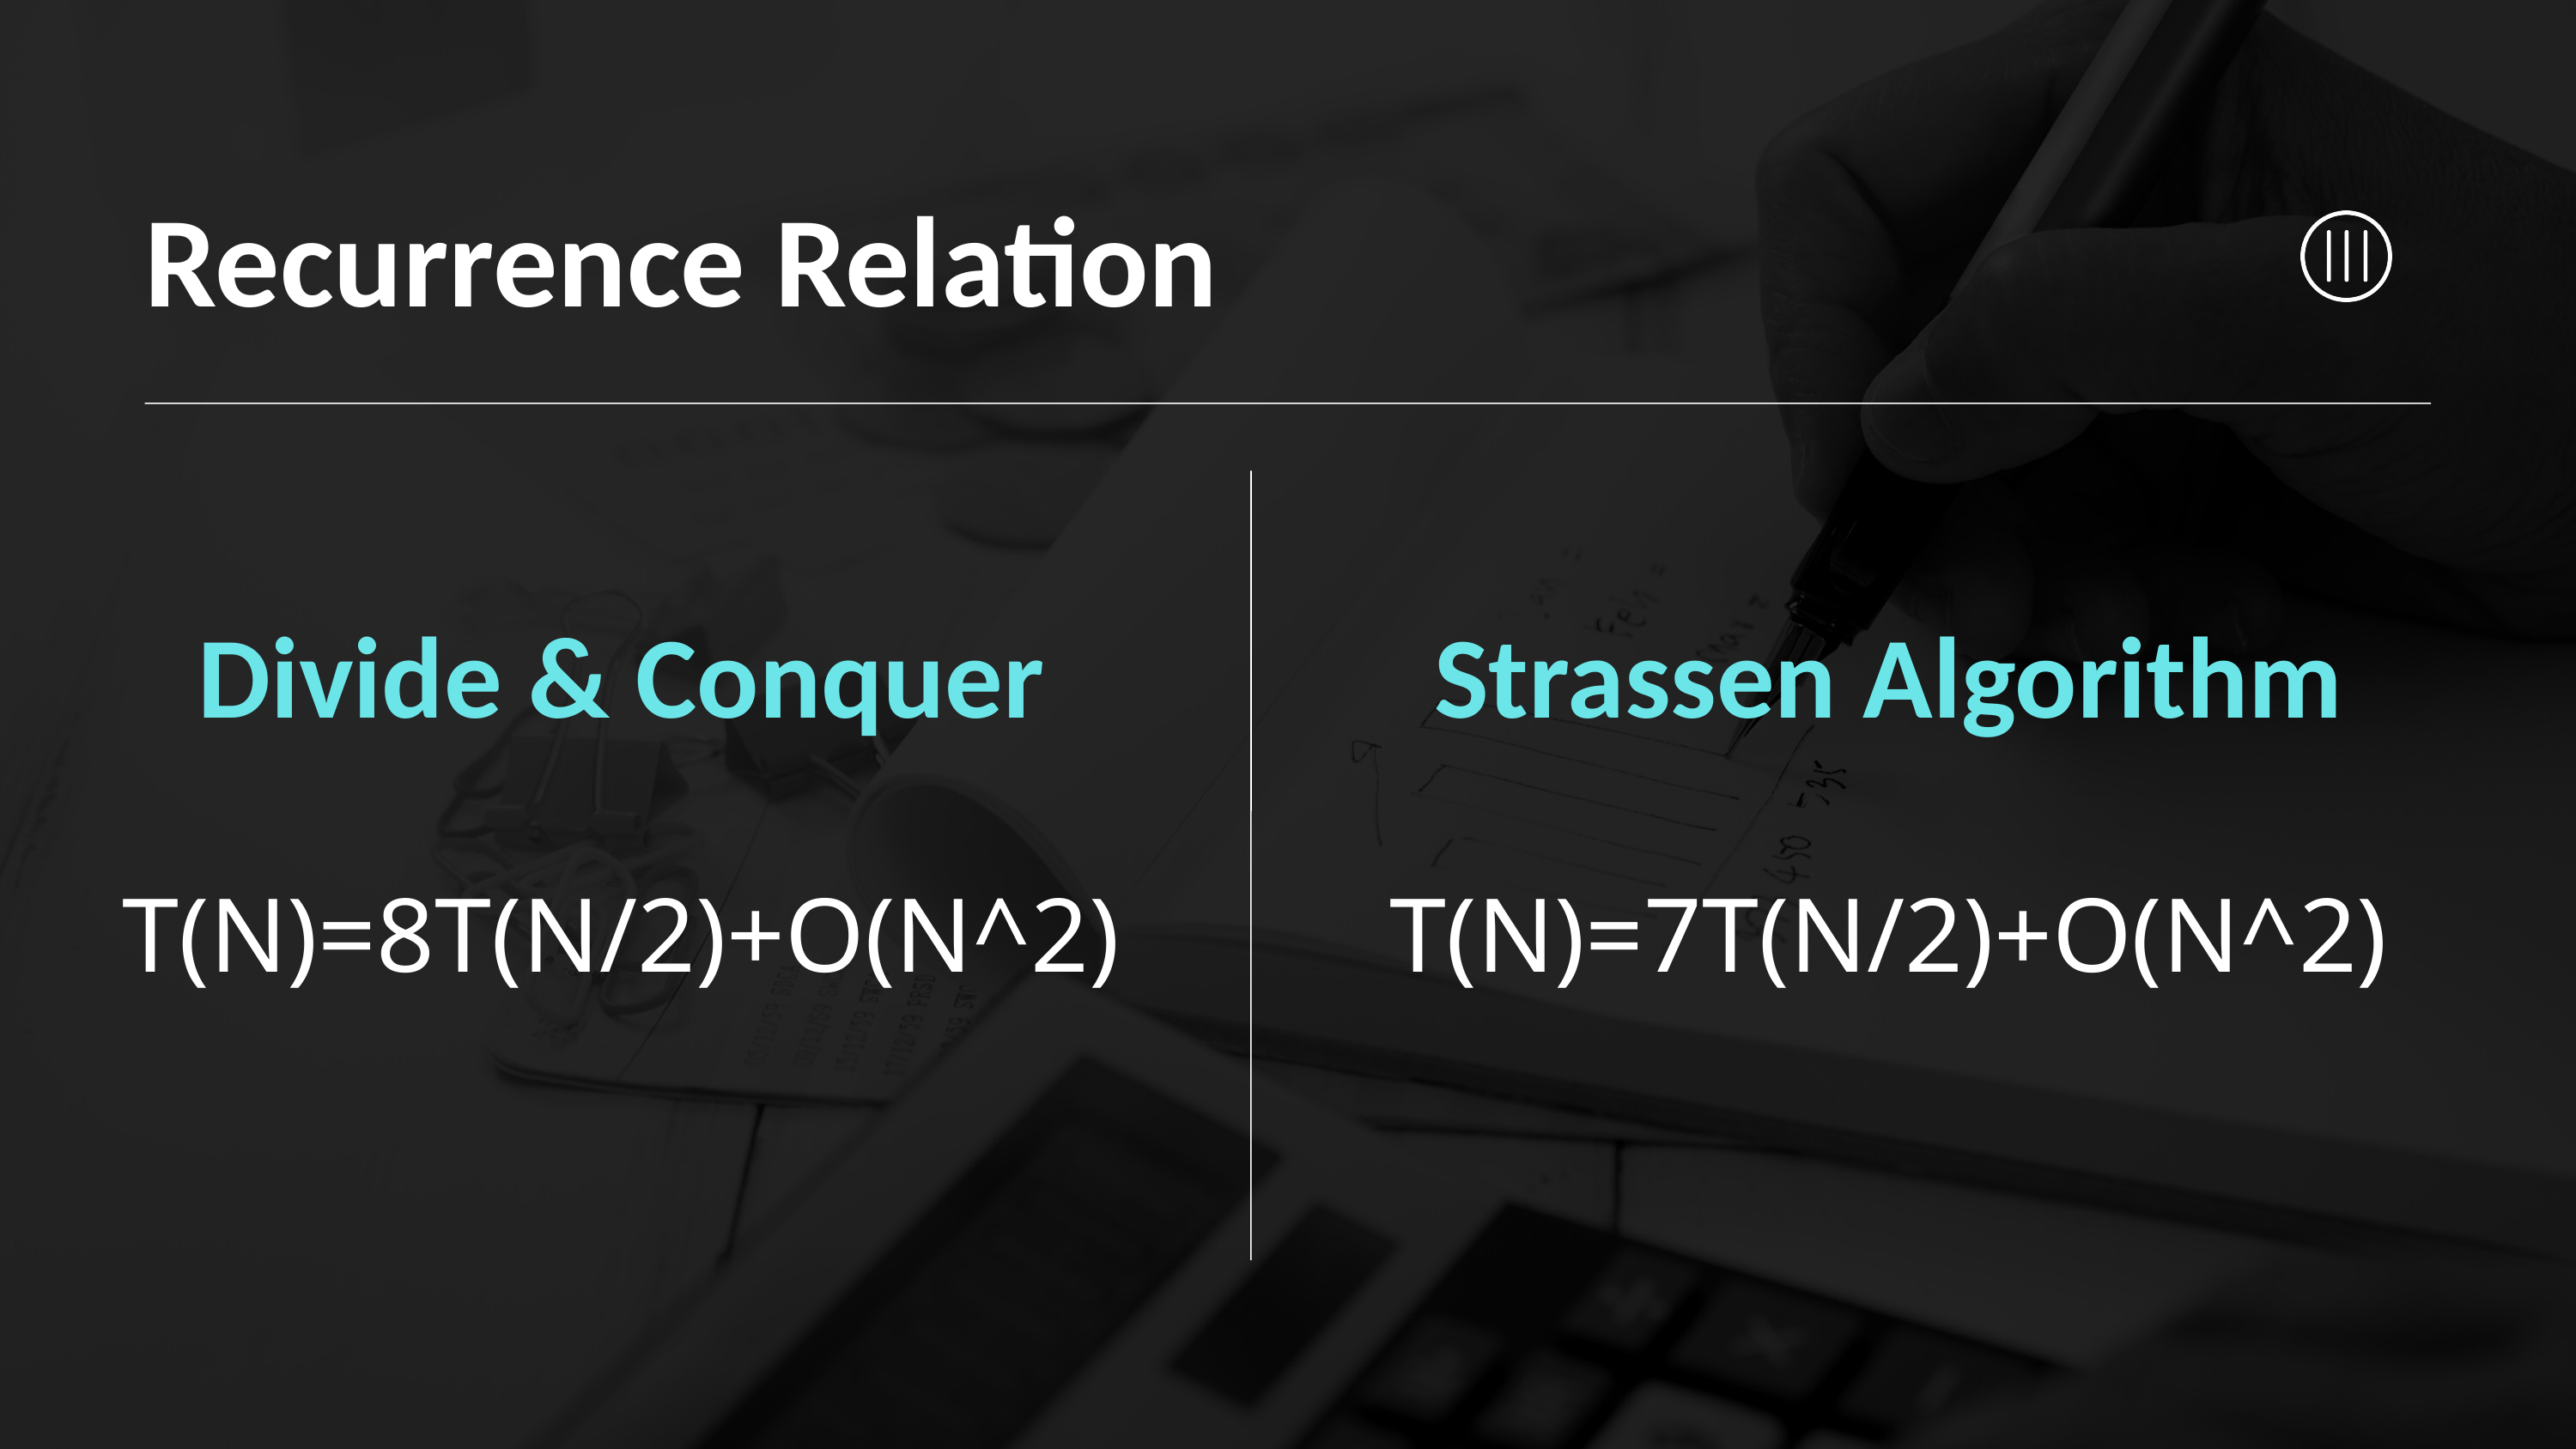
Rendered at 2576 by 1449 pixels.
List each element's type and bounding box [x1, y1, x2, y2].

picture [0, 0, 2576, 1449]
text_box [31, 602, 1212, 1131]
text_box [1287, 602, 2490, 1072]
